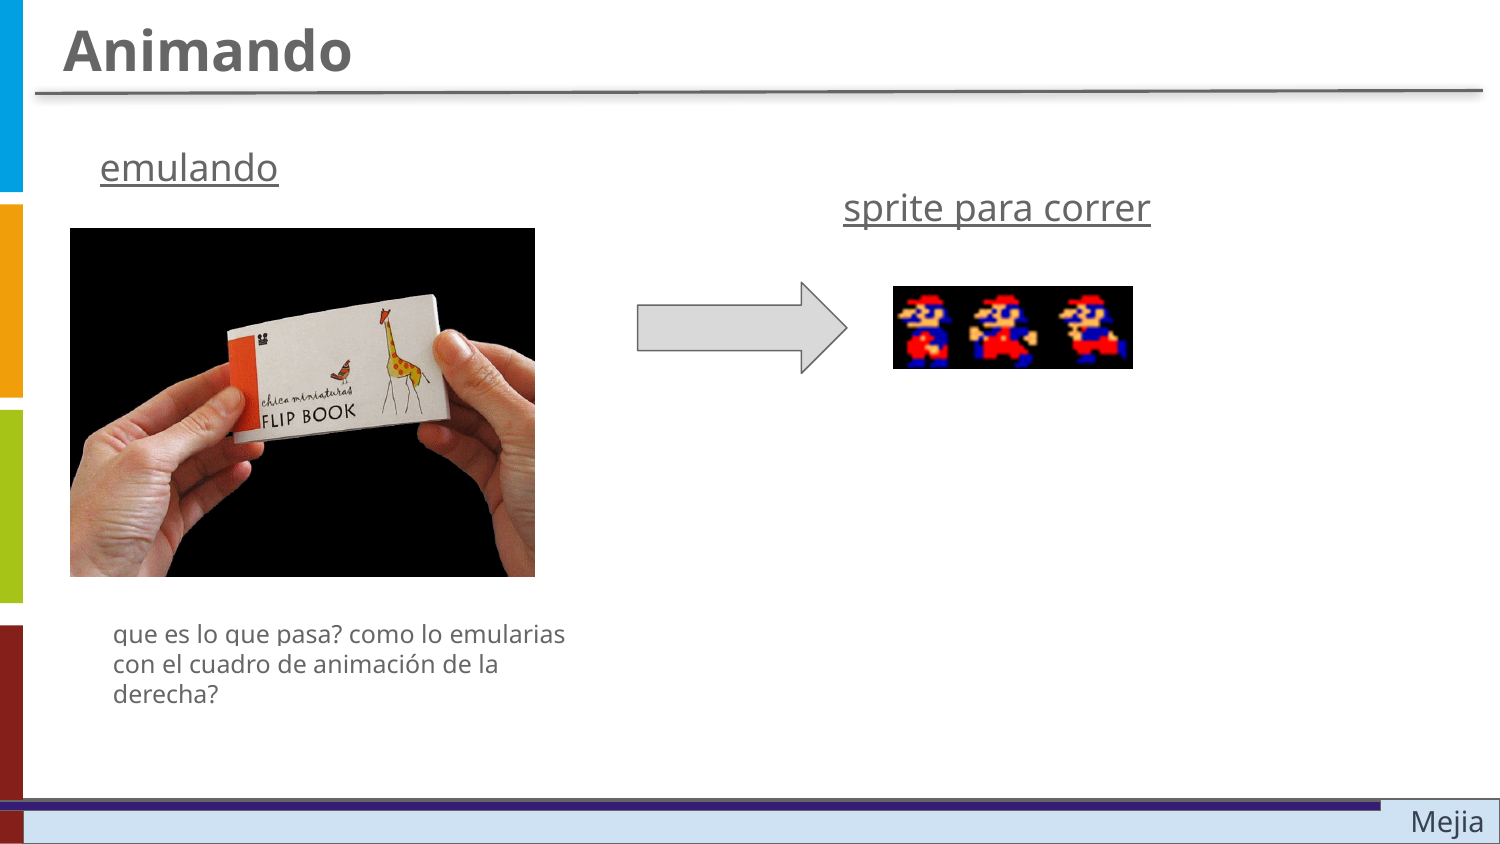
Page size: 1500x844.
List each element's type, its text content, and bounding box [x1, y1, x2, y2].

text_box Mejia [23, 798, 1500, 844]
text_box [0, 625, 23, 801]
text_box [0, 801, 1381, 811]
text_box emulando [84, 128, 739, 199]
text_box sprite para correr [828, 168, 1483, 238]
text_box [34, 90, 1483, 94]
text_box [0, 0, 23, 193]
picture [69, 228, 535, 577]
text_box [0, 409, 23, 604]
picture [893, 286, 1134, 370]
text_box Animando [48, 0, 1069, 88]
text_box [0, 811, 23, 844]
text_box [637, 282, 847, 374]
text_box [0, 204, 23, 398]
text_box que es lo que pasa? como lo emularias con el cuadro de animación de la derecha? [97, 603, 591, 723]
